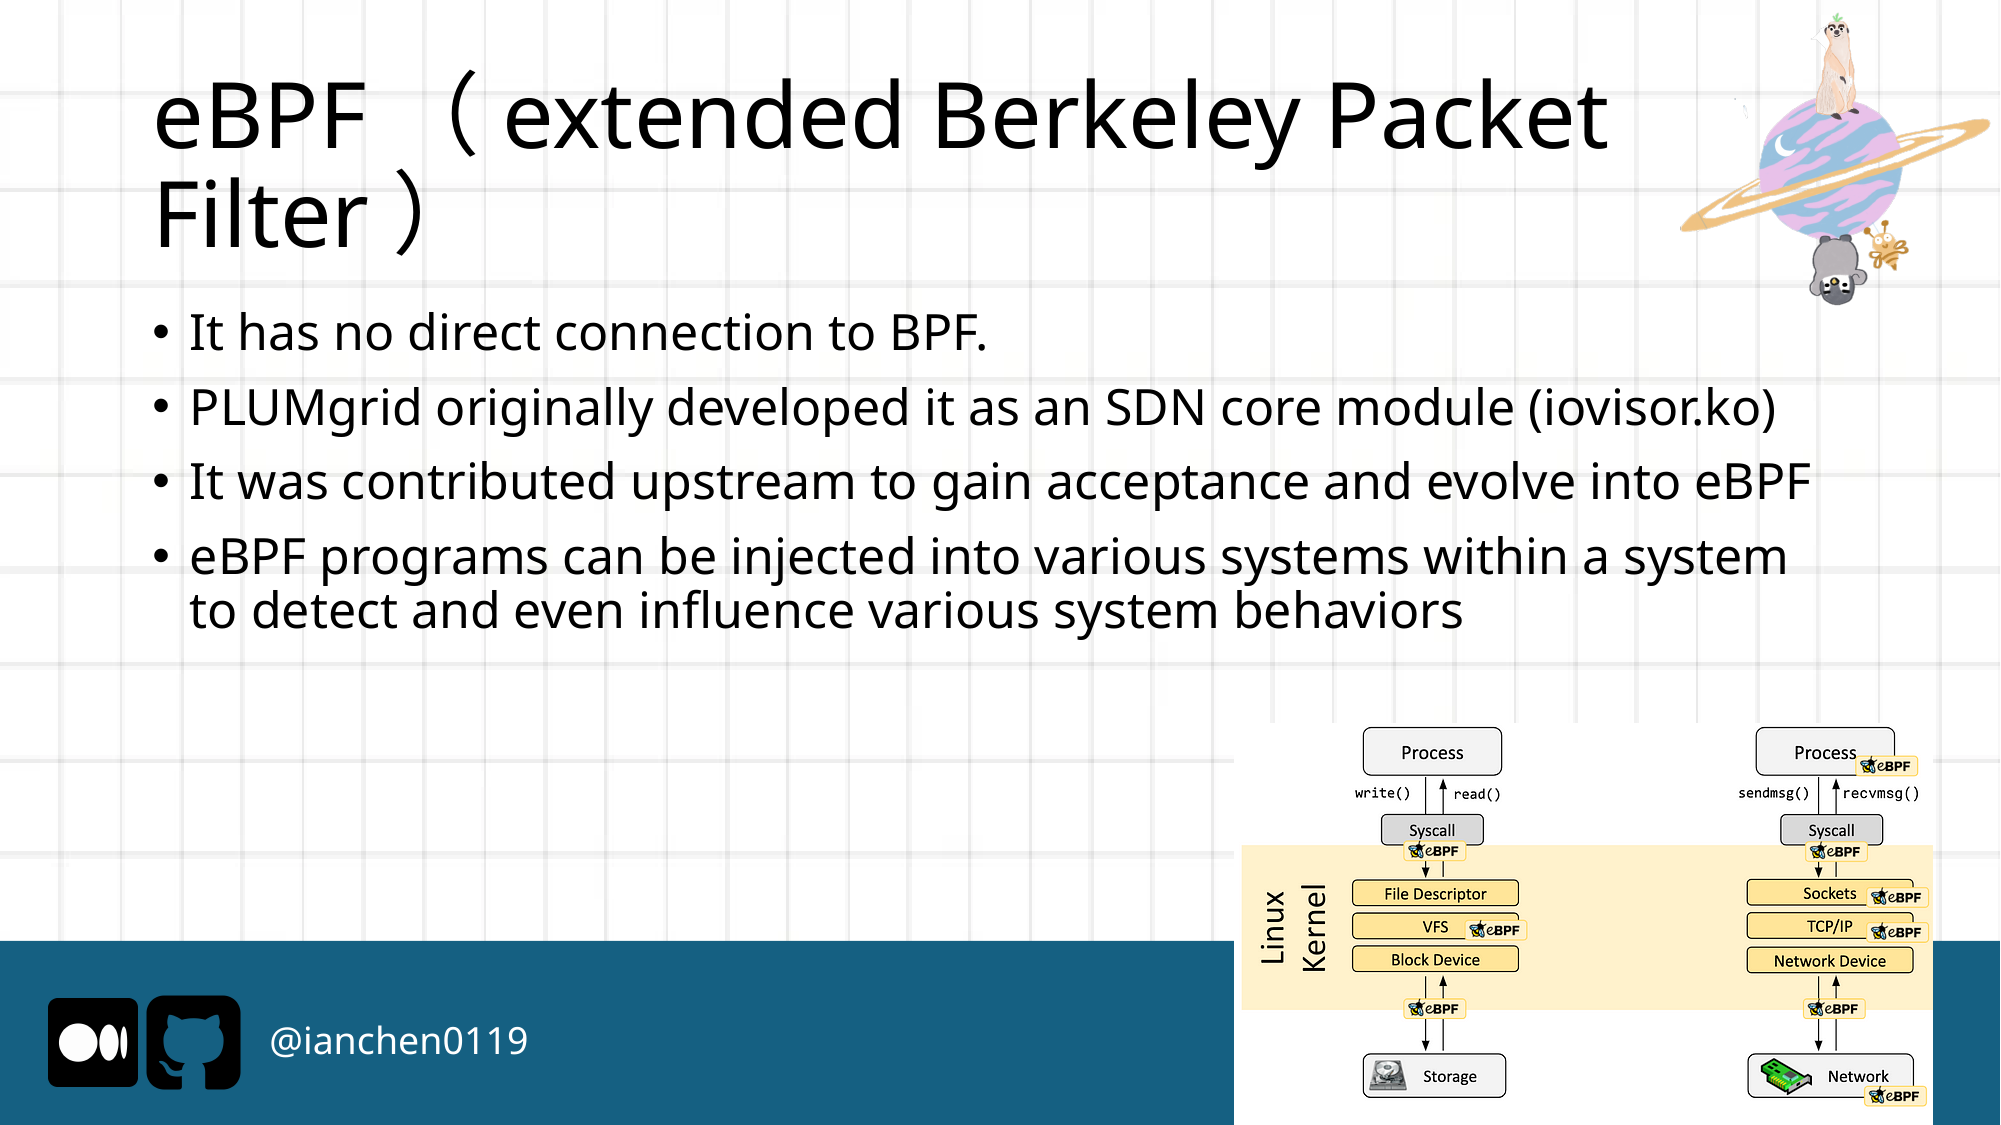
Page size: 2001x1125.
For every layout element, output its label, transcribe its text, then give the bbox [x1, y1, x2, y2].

list It has no direct connection to BPF. PLUMgrid originally developed it as an SDN core module (iovisor.ko) It was contributed upstream to gain acceptance and evolve into eBPF eBPF programs can be injected into various systems within a system to detect and even influence various system behaviors [137, 299, 1863, 1014]
title eBPF（extended Berkeley Packet Filter） [137, 59, 1863, 278]
picture [48, 998, 250, 1099]
picture [0, 0, 2001, 1125]
